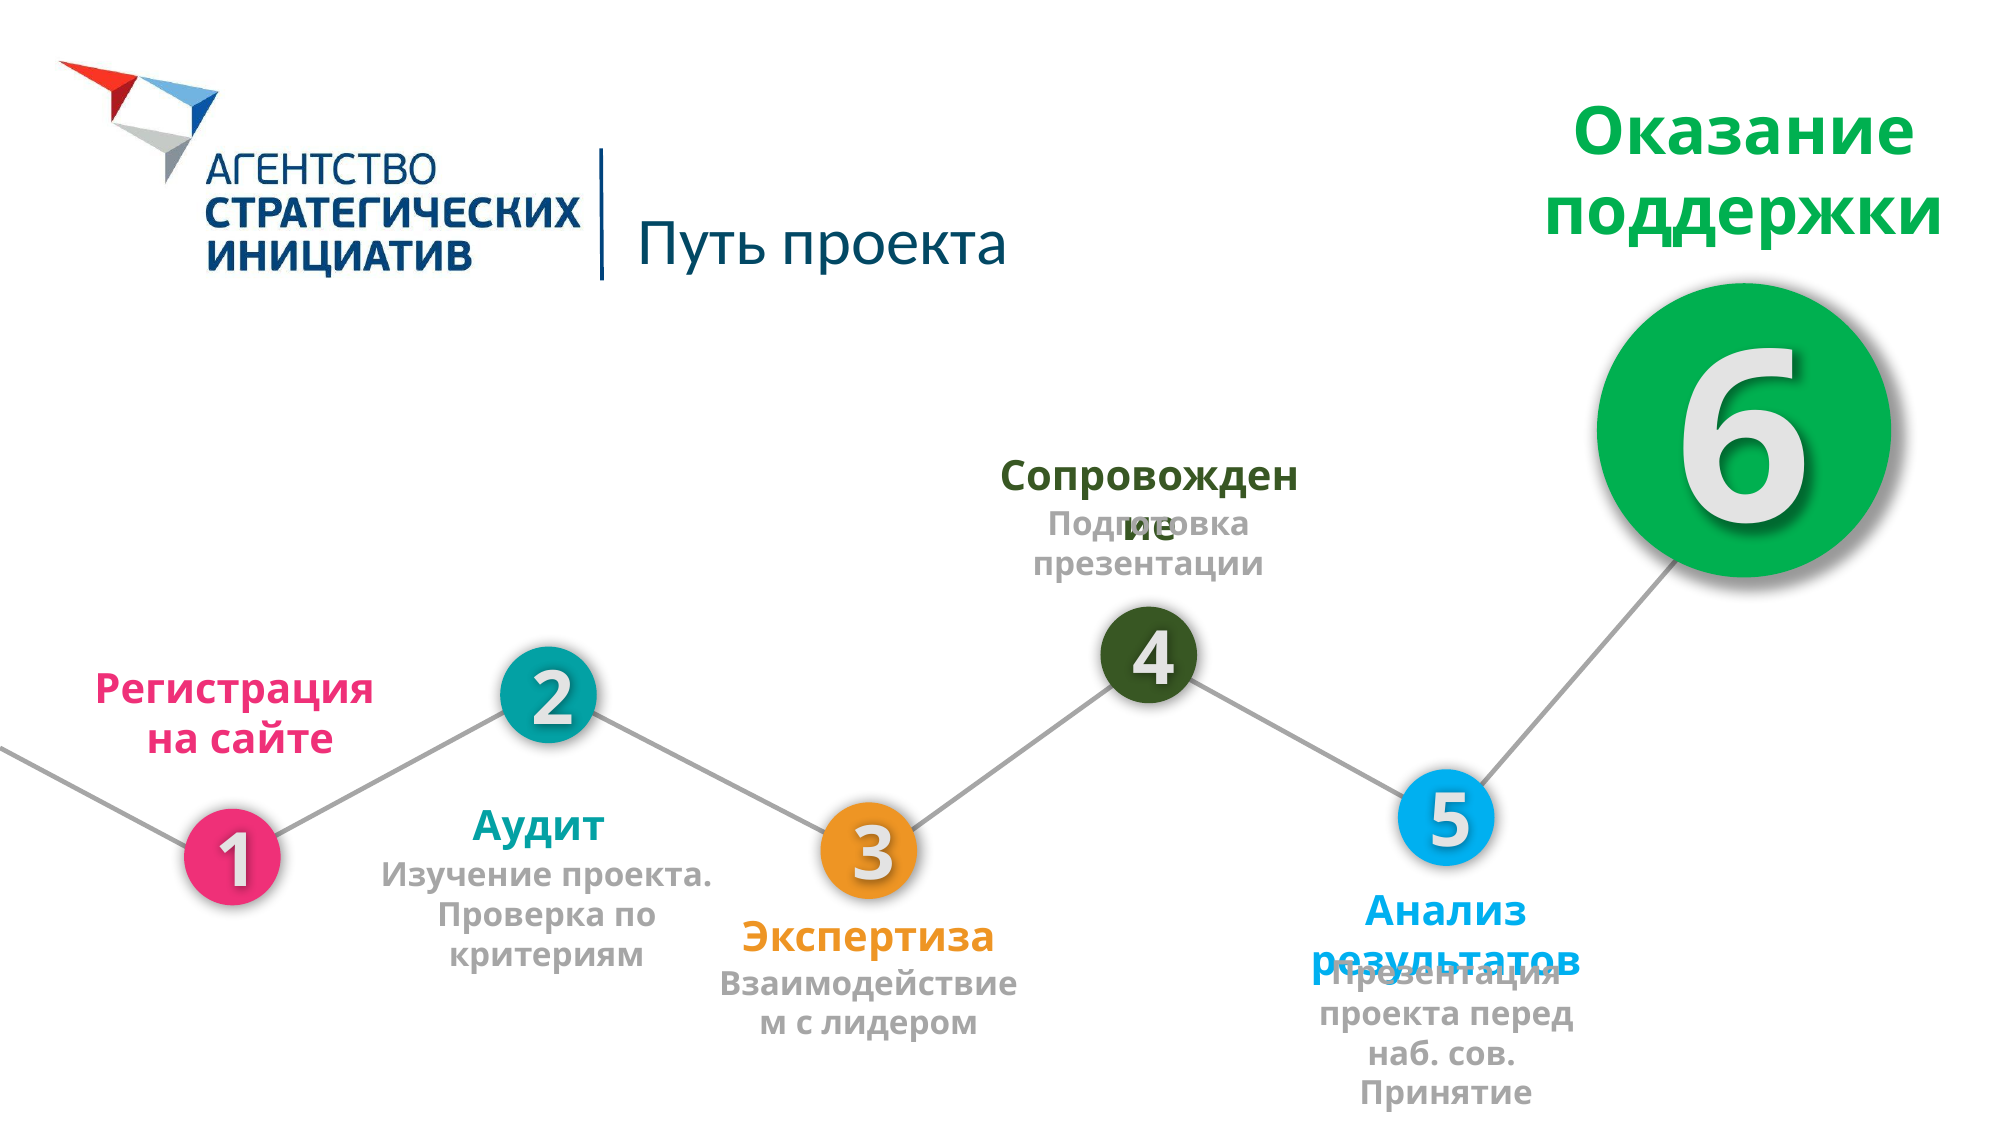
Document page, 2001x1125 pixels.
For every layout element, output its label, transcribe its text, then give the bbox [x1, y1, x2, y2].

text_box Регистрация на сайте [60, 654, 410, 770]
text_box 2 [517, 641, 580, 747]
text_box [1487, 803, 1496, 846]
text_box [0, 747, 222, 866]
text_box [583, 707, 864, 853]
text_box 4 [1117, 601, 1181, 707]
text_box [1191, 629, 1199, 654]
text_box [499, 665, 509, 694]
text_box 3 [837, 797, 901, 902]
text_box 6 [1587, 274, 1901, 577]
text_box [1466, 558, 1678, 803]
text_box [348, 791, 746, 942]
text_box [183, 866, 193, 887]
text_box [1099, 624, 1110, 666]
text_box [1243, 876, 1650, 1081]
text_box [17, 23, 1026, 315]
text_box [1145, 654, 1441, 818]
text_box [943, 441, 1354, 551]
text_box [244, 694, 536, 853]
text_box [911, 853, 919, 877]
text_box Оказание поддержки [1518, 80, 1971, 256]
text_box 1 [200, 803, 264, 909]
text_box [274, 853, 282, 884]
text_box 5 [1414, 764, 1478, 870]
text_box [1396, 818, 1407, 848]
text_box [880, 666, 1140, 853]
text_box [819, 853, 830, 882]
text_box [591, 669, 598, 707]
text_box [694, 902, 1044, 1051]
